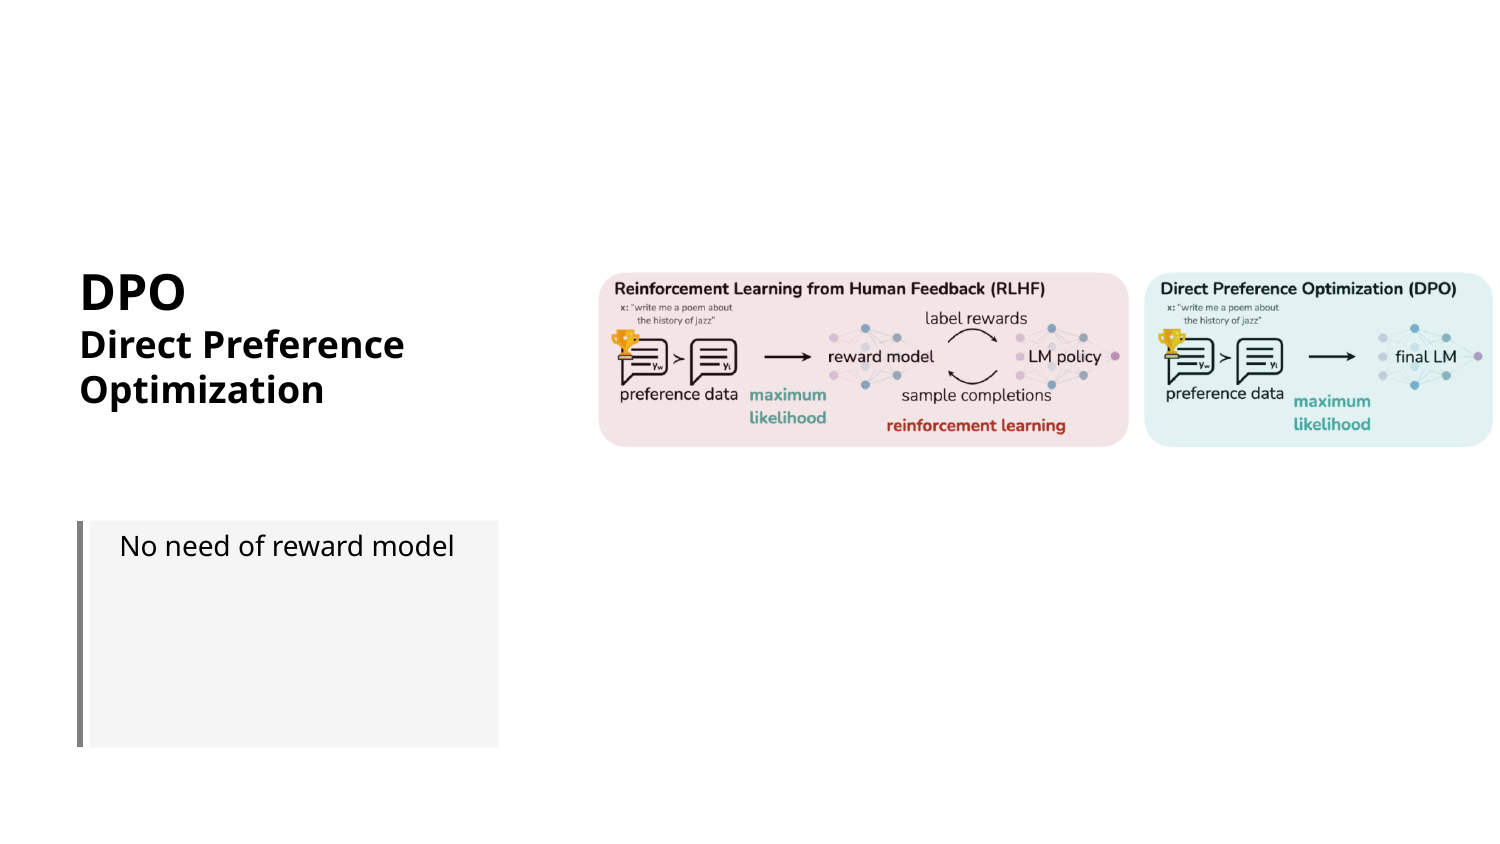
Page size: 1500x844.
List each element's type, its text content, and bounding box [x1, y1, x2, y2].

picture [592, 266, 1500, 455]
list DPO Direct Preference Optimization [64, 236, 459, 435]
text_box No need of reward model [88, 518, 500, 750]
